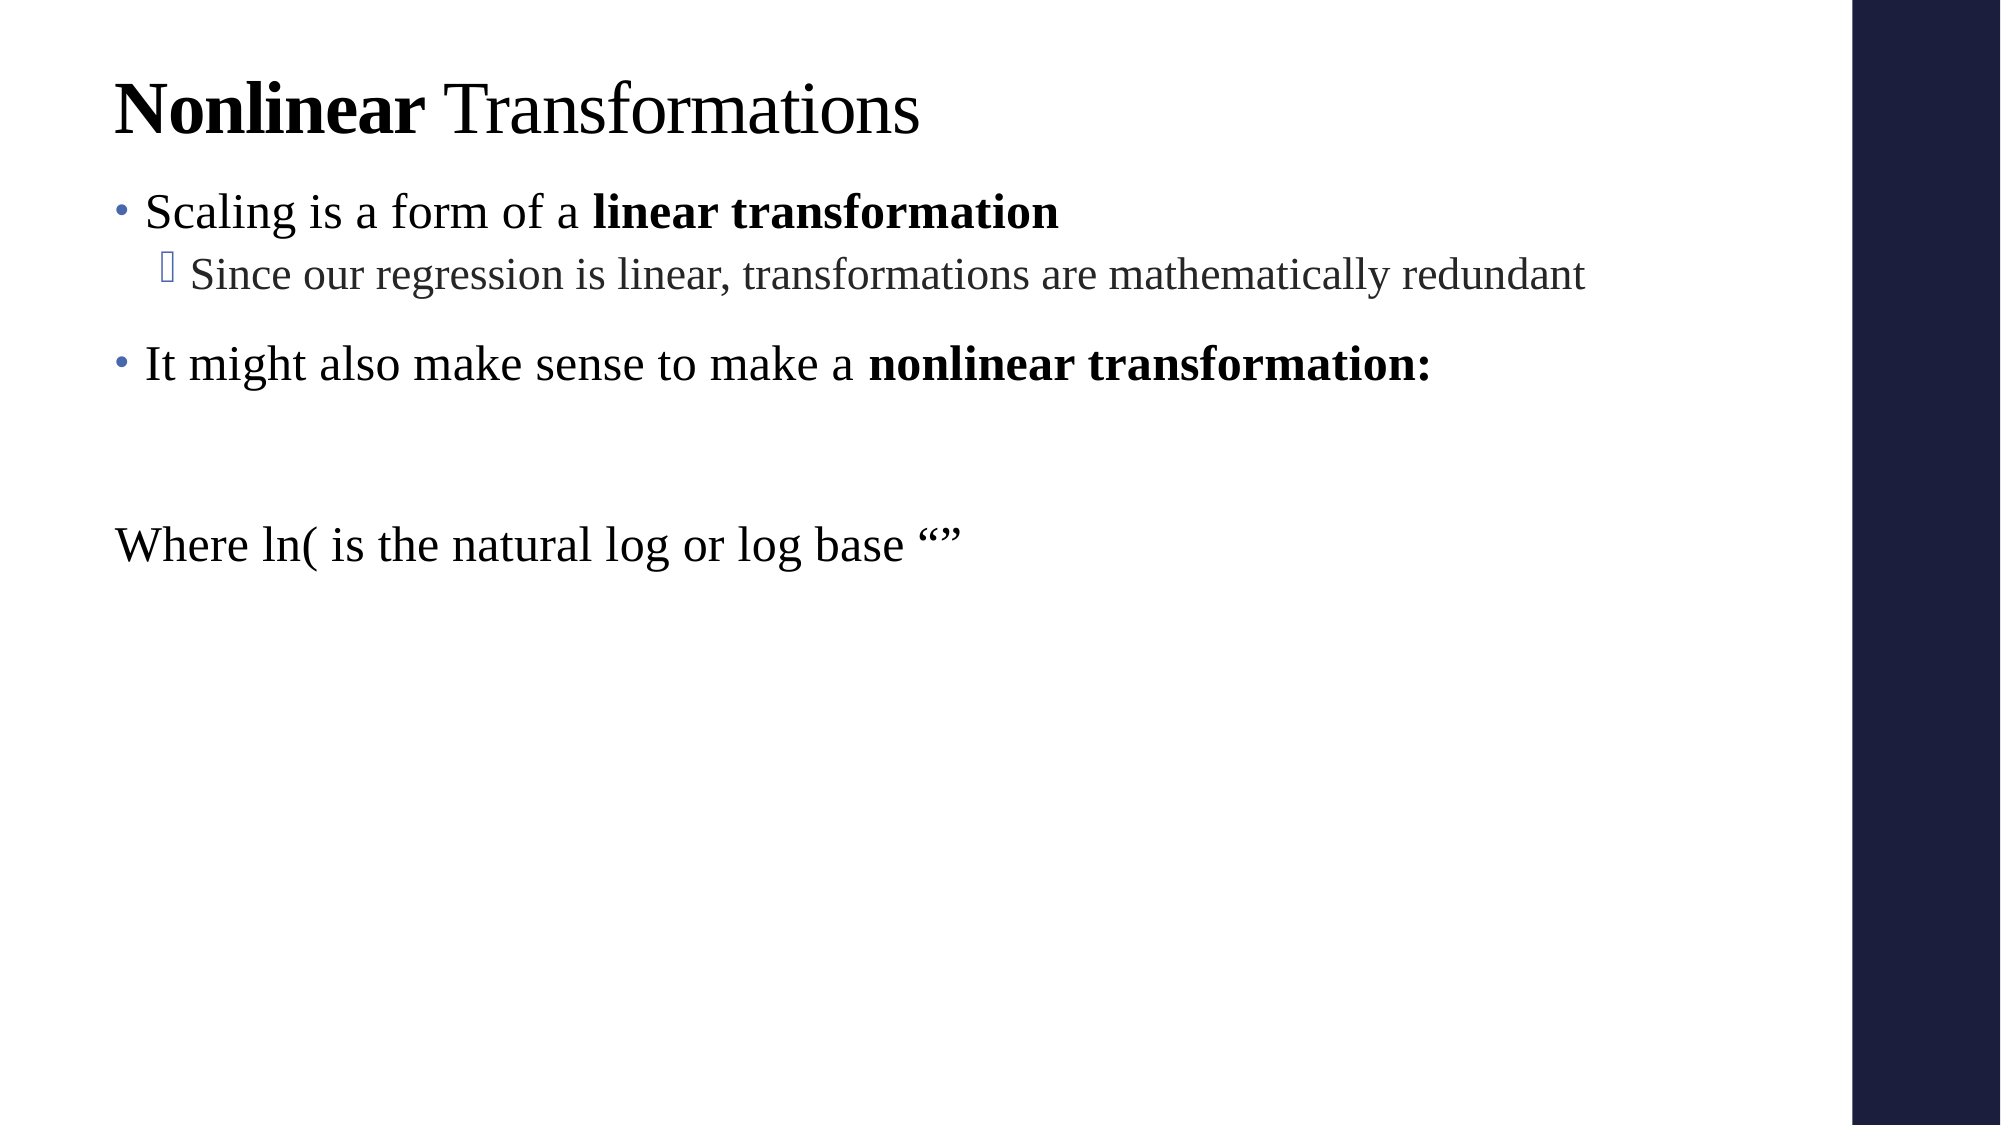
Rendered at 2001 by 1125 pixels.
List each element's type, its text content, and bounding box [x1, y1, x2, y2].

title Nonlinear Transformations [99, 55, 1813, 158]
